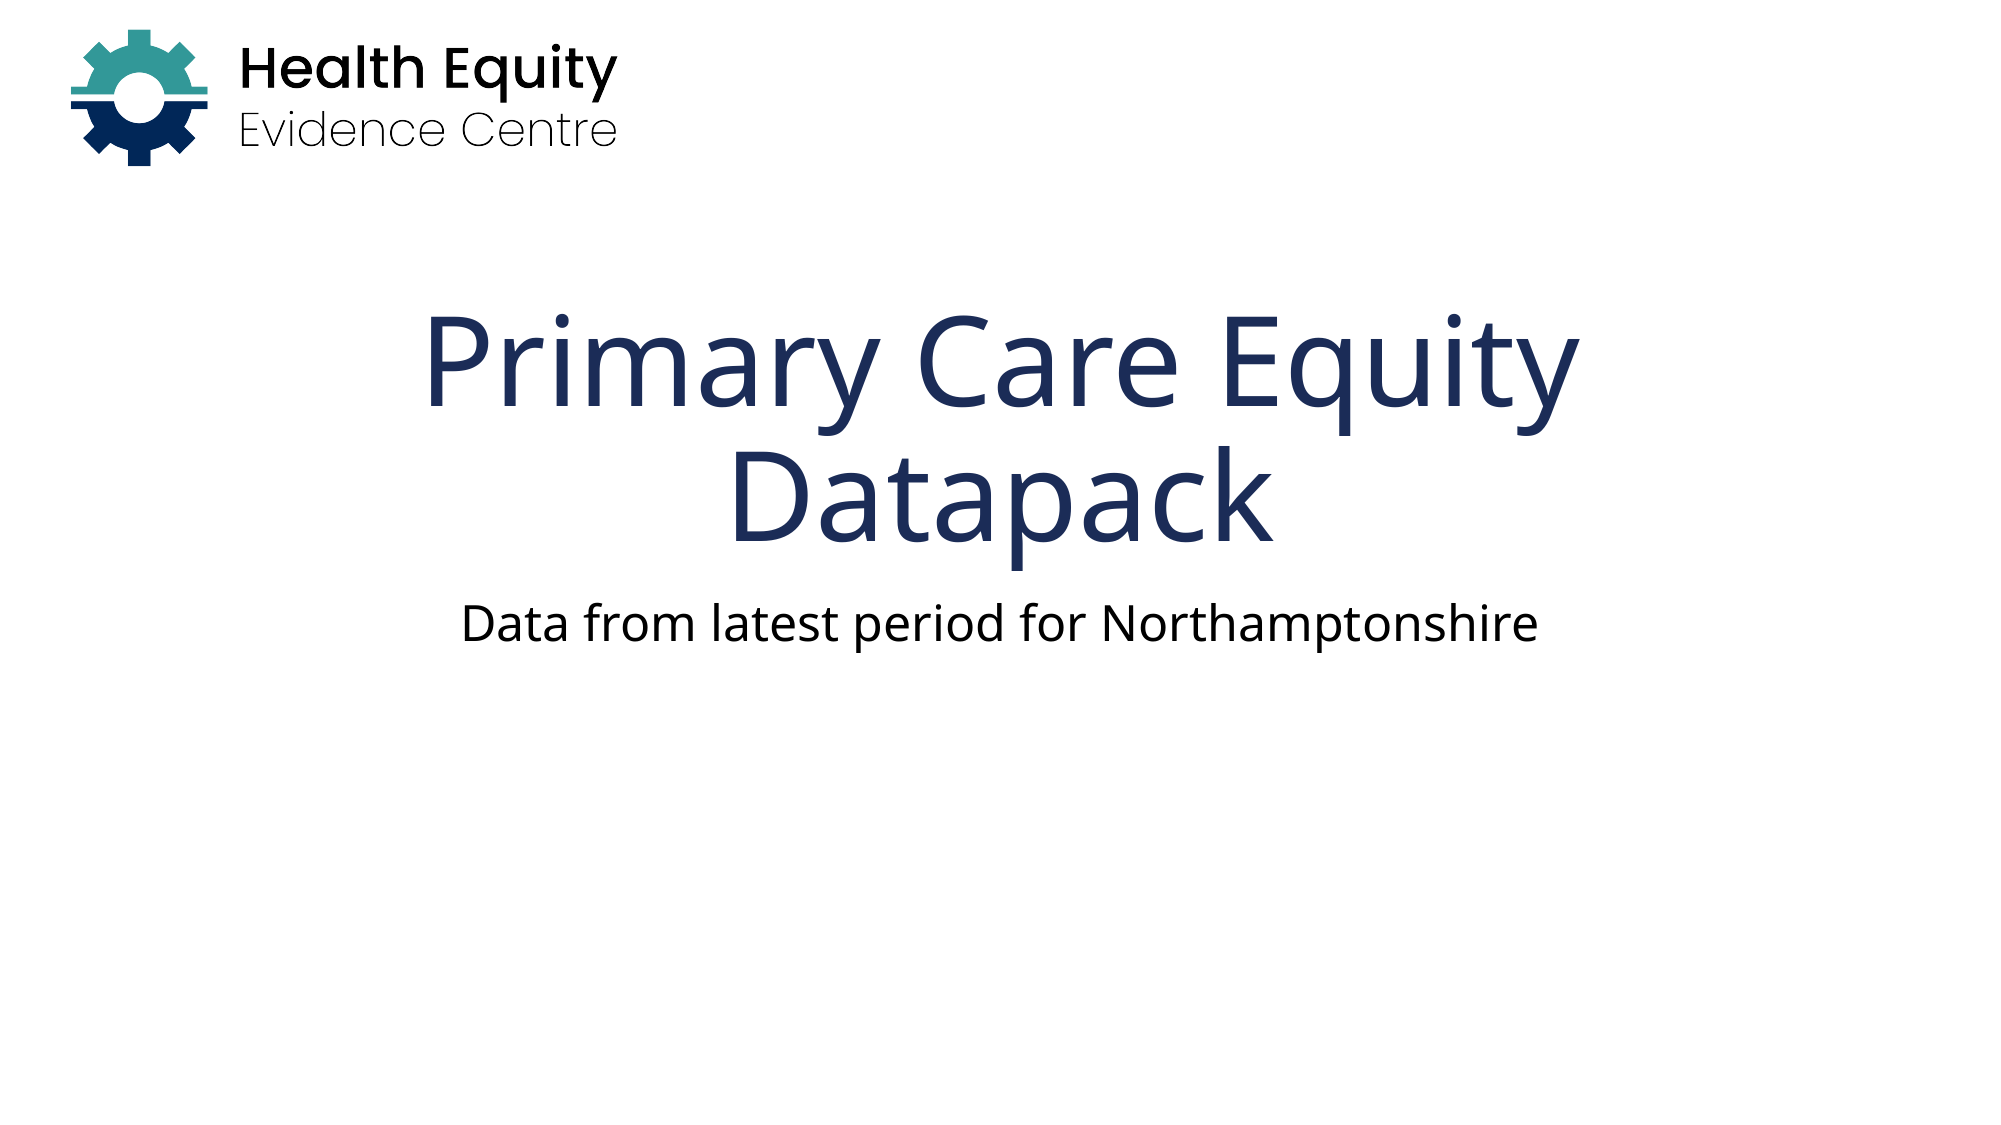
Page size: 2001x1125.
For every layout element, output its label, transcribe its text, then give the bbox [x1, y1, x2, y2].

title Primary Care Equity Datapack [249, 184, 1750, 576]
picture [68, 22, 627, 170]
subtitle Data from latest period for Northamptonshire [249, 590, 1750, 863]
